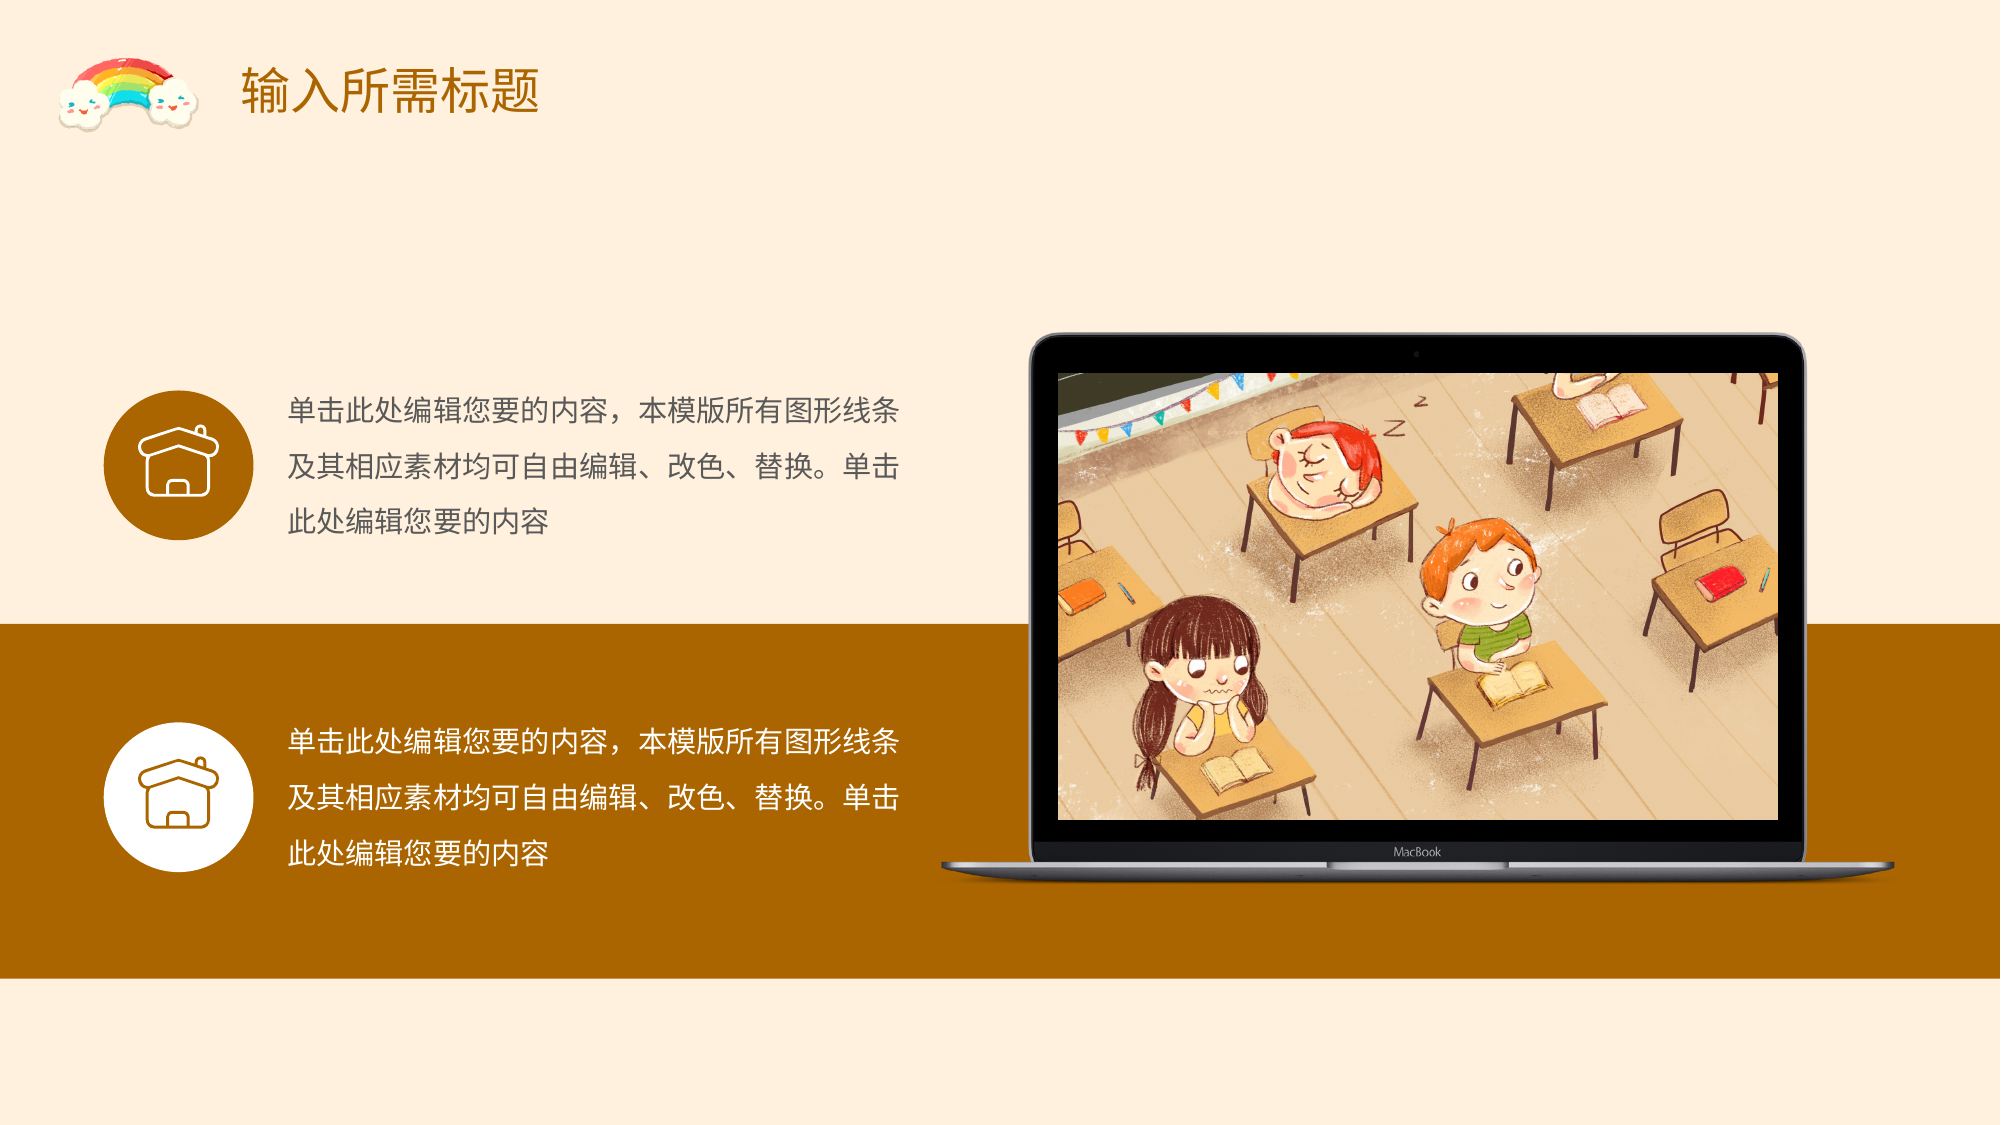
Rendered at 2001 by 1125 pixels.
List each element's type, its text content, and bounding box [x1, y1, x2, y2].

text_box [138, 424, 220, 497]
text_box [102, 389, 255, 542]
picture [24, 0, 226, 191]
text_box 输入所需标题 [225, 51, 786, 127]
text_box [0, 623, 2000, 980]
text_box [138, 756, 220, 829]
text_box [102, 721, 255, 874]
text_box 单击此处编辑您要的内容，本模版所有图形线条及其相应素材均可自由编辑、改色、替换。单击此处编辑您要的内容 [287, 702, 902, 871]
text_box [936, 332, 1901, 885]
text_box 单击此处编辑您要的内容，本模版所有图形线条及其相应素材均可自由编辑、改色、替换。单击此处编辑您要的内容 [287, 370, 902, 539]
